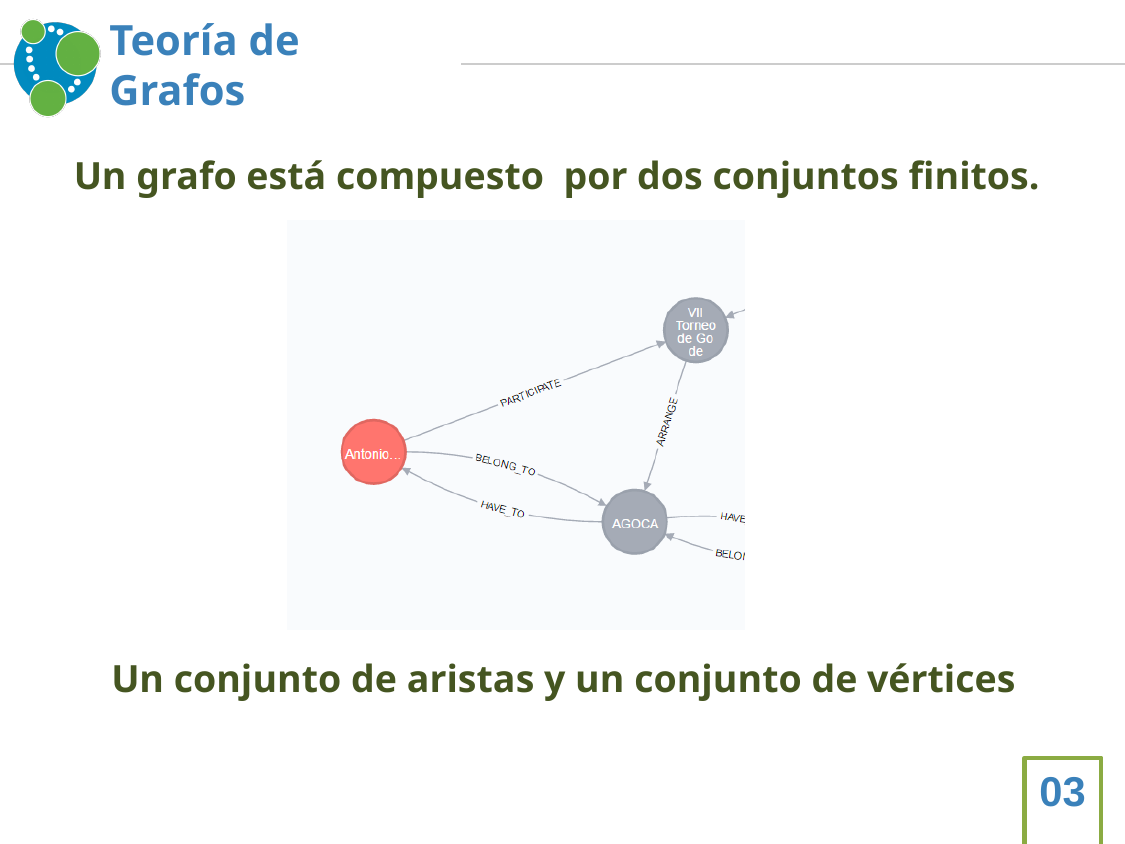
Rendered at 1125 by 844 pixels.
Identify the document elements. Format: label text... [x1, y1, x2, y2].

text_box Teoría de Grafos [124, 28, 461, 63]
text_box 03 [1022, 756, 1103, 844]
text_box Teoría de Grafos [124, 73, 461, 100]
picture [287, 220, 746, 630]
picture [0, 4, 120, 131]
text_box Un conjunto de aristas y un conjunto de vértices [58, 647, 1070, 743]
text_box Un grafo está compuesto por dos conjuntos finitos. [51, 145, 1063, 240]
